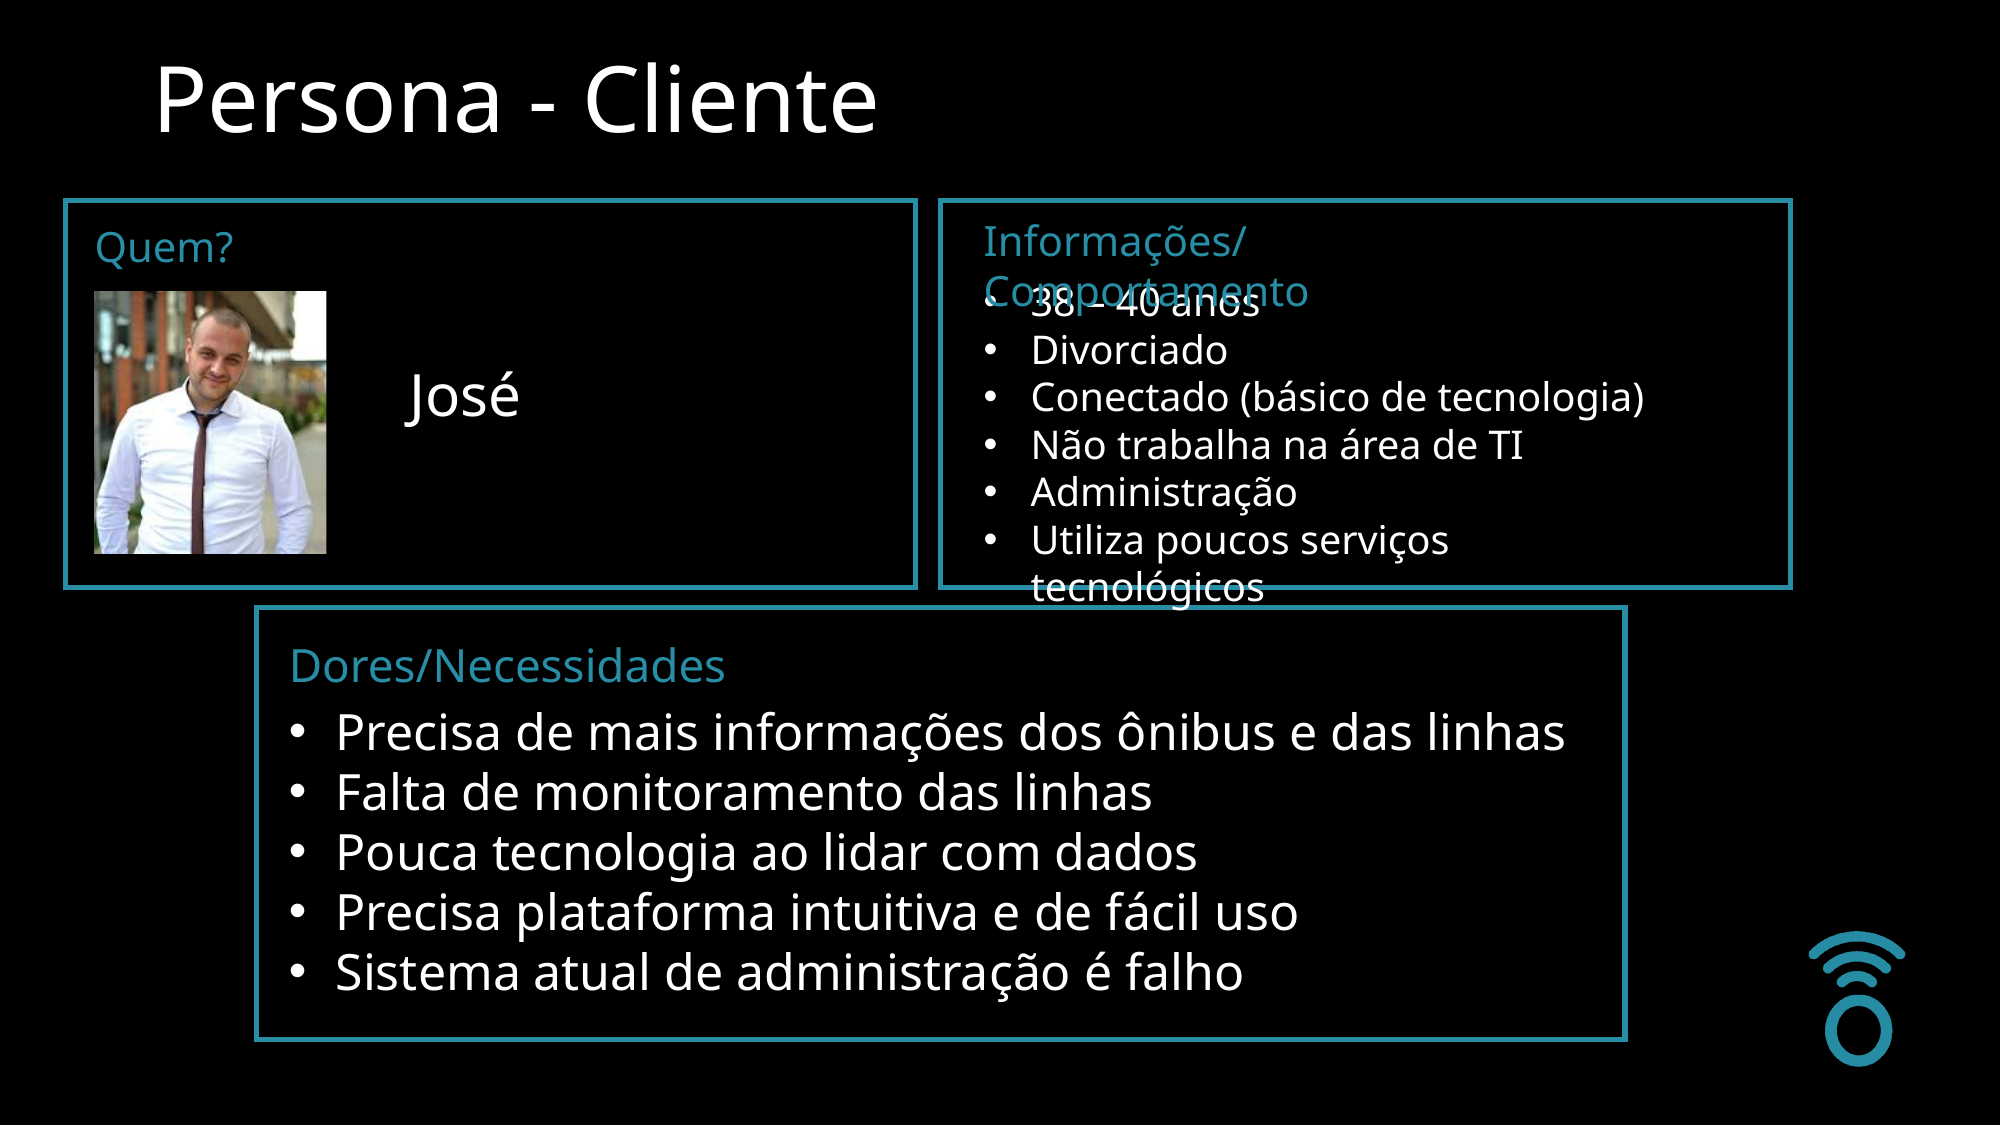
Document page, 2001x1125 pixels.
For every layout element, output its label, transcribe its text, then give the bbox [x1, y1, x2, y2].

text_box 38 – 40 anos Divorciado Conectado (básico de tecnologia) Não trabalha na área de TI Administração Utiliza poucos serviços tecnológicos [968, 269, 1694, 617]
text_box [65, 200, 917, 588]
text_box José [394, 351, 537, 436]
text_box Informações/Comportamento [968, 207, 1517, 323]
text_box [940, 200, 1792, 588]
picture [93, 290, 327, 554]
picture [1783, 914, 1942, 1078]
text_box Precisa de mais informações dos ônibus e das linhas Falta de monitoramento das linhas Pouca tecnologia ao lidar com dados Precisa plataforma intuitiva e de fácil uso Sistema atual de administração é falho [273, 692, 1608, 1008]
text_box Dores/Necessidades [273, 629, 822, 699]
text_box Quem? [79, 213, 433, 278]
title Persona - Cliente [137, 0, 1863, 212]
text_box [255, 607, 1626, 1041]
